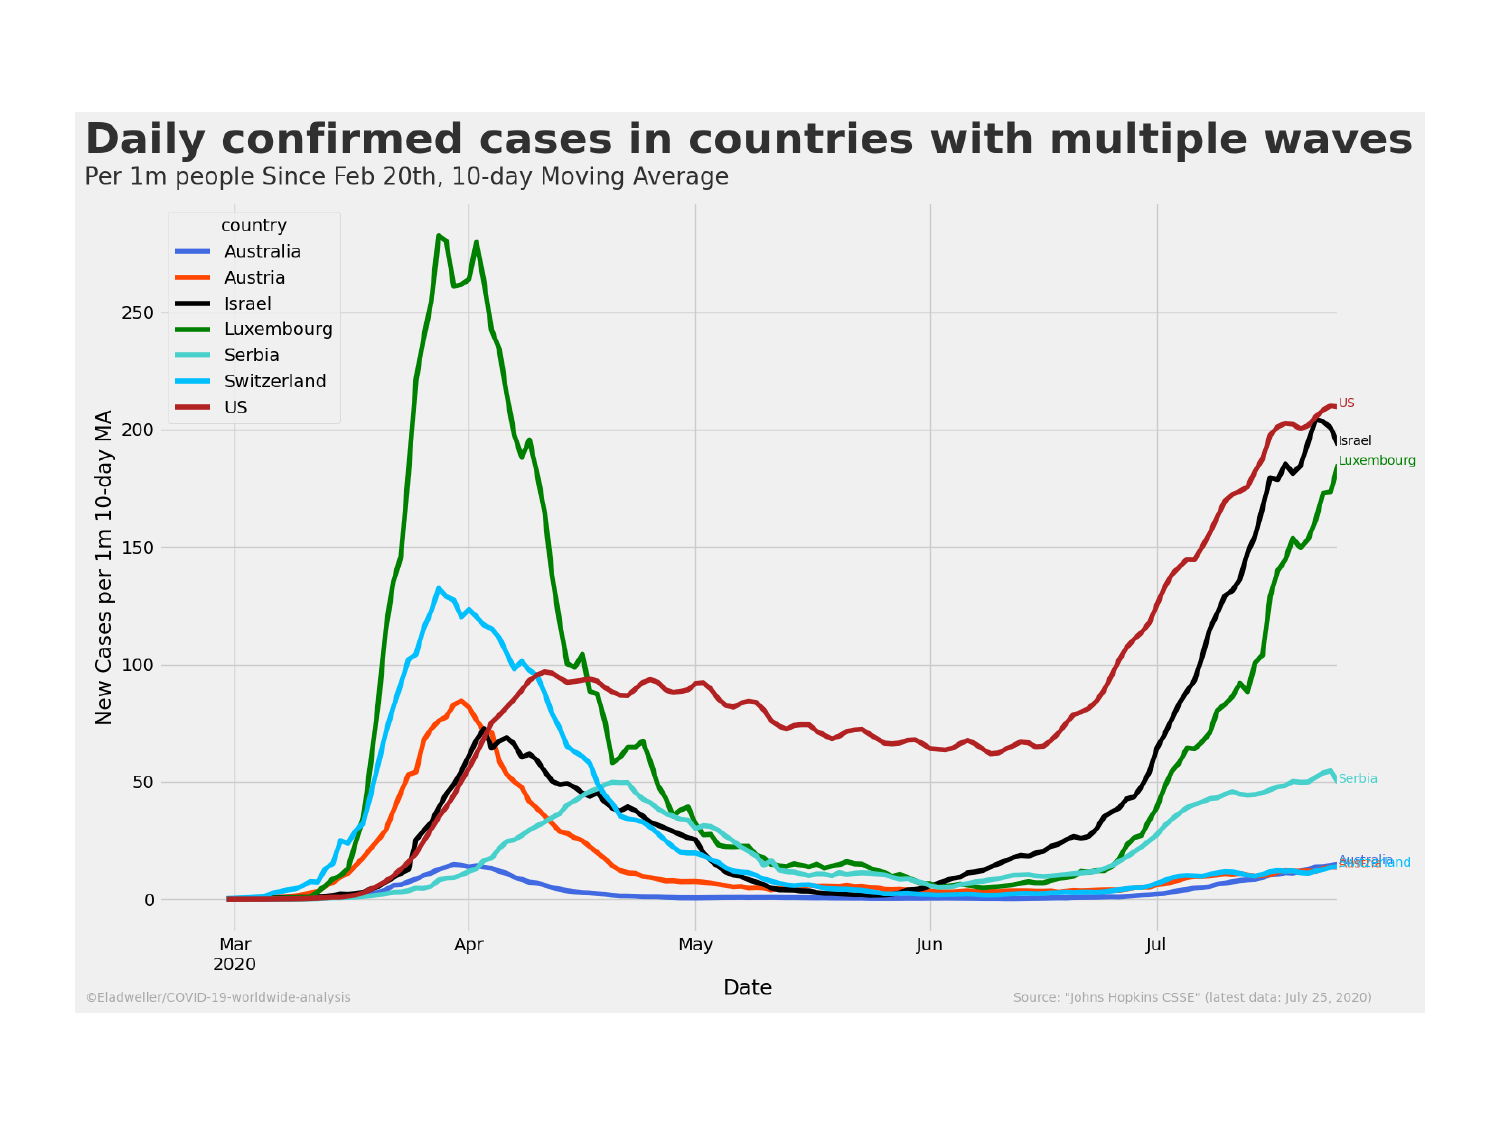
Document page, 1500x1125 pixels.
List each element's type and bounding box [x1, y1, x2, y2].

picture [74, 112, 1426, 1013]
